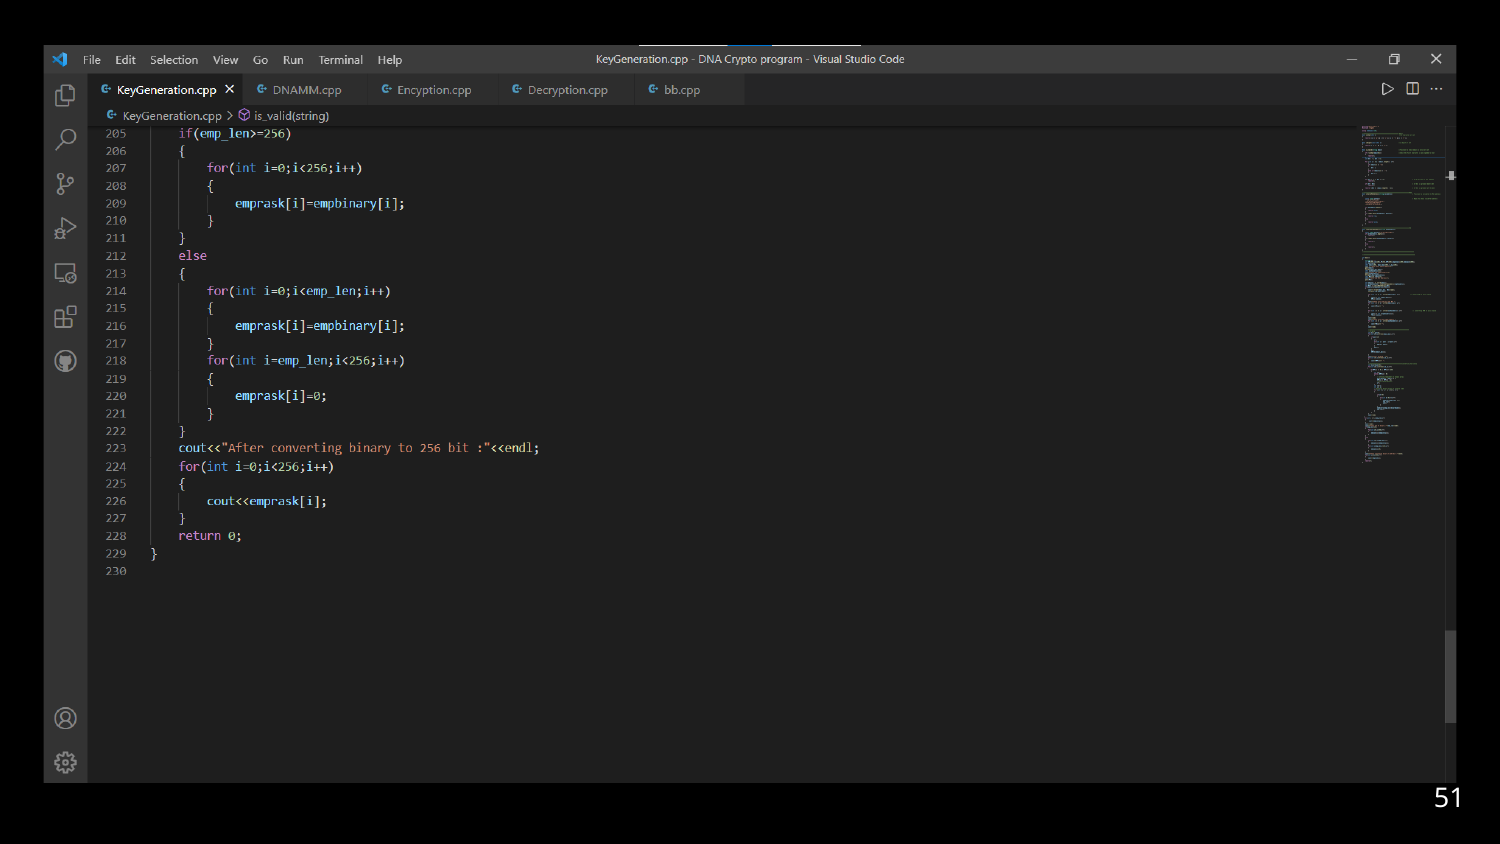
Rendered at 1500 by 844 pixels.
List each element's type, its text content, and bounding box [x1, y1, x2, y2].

picture [43, 45, 1457, 784]
slide_number ‹#› [1389, 764, 1480, 830]
